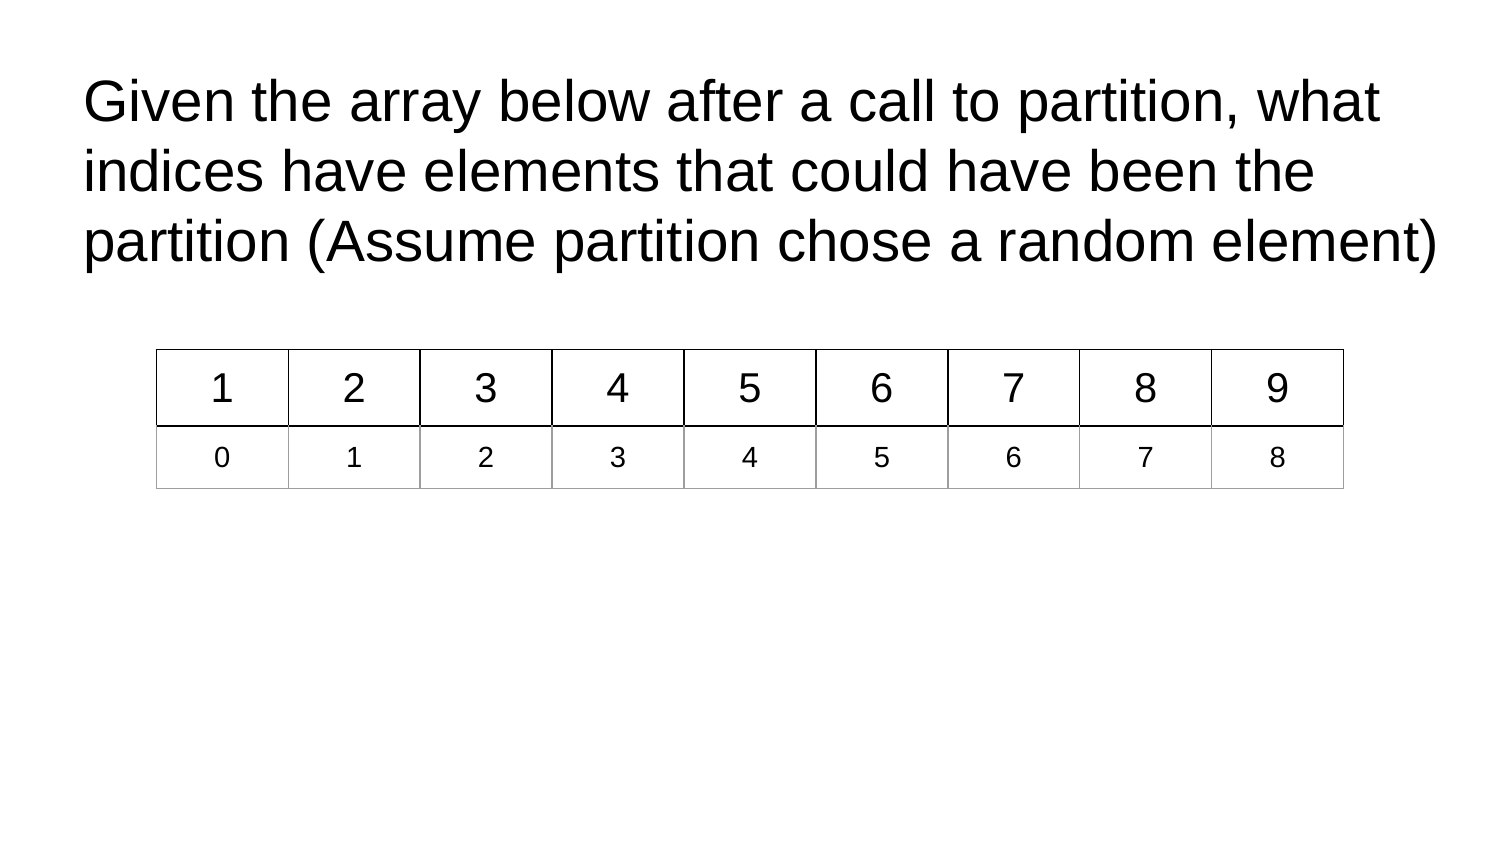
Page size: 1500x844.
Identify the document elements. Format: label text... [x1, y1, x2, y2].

table_cell 4 [685, 427, 815, 488]
table_cell 0 [157, 427, 288, 488]
table_header 1 [157, 350, 288, 425]
table_cell 3 [553, 427, 683, 488]
table_header 5 [685, 350, 815, 425]
table_header 7 [949, 350, 1079, 425]
table_header 2 [289, 350, 419, 425]
table_cell 1 [289, 427, 419, 488]
table_header 3 [421, 350, 551, 425]
table_cell 2 [421, 427, 551, 488]
table_header 8 [1080, 350, 1211, 425]
table_header 4 [553, 350, 683, 425]
table_cell 8 [1212, 427, 1343, 488]
table_header 9 [1212, 350, 1343, 425]
table_cell 7 [1080, 427, 1211, 488]
table_cell 5 [817, 427, 947, 488]
text_box Given the array below after a call to partition, what indices have elements that could have been the partition (Assume partition chose a random element) [68, 48, 1499, 142]
table_header 6 [817, 350, 947, 425]
table_cell 6 [949, 427, 1079, 488]
